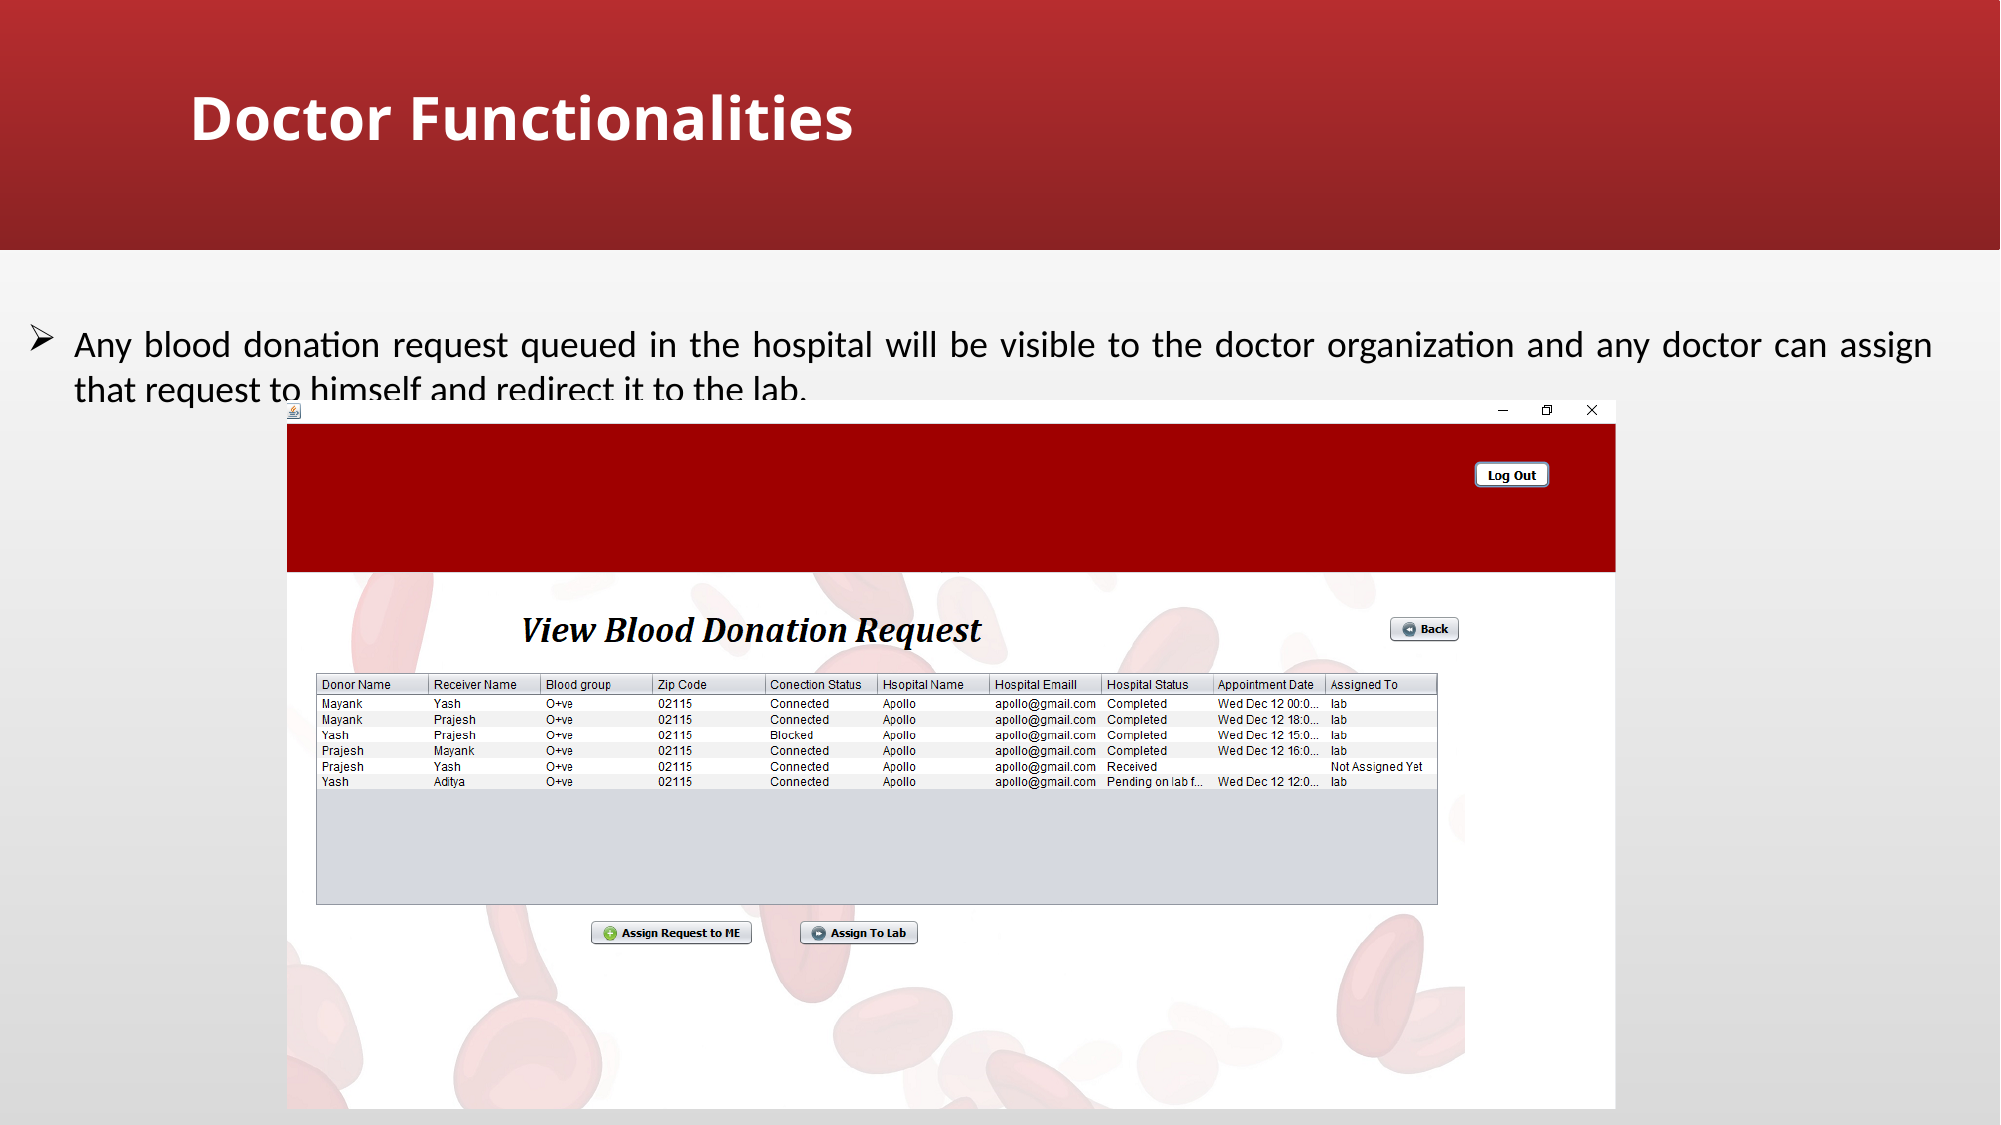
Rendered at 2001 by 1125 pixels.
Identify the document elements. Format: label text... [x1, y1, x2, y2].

text_box Any blood donation request queued in the hospital will be visible to the doctor organization and any doctor can assign that request to himself and redirect it to the lab. [12, 312, 1950, 463]
picture [287, 400, 1616, 1109]
title Doctor Functionalities [174, 16, 1825, 234]
